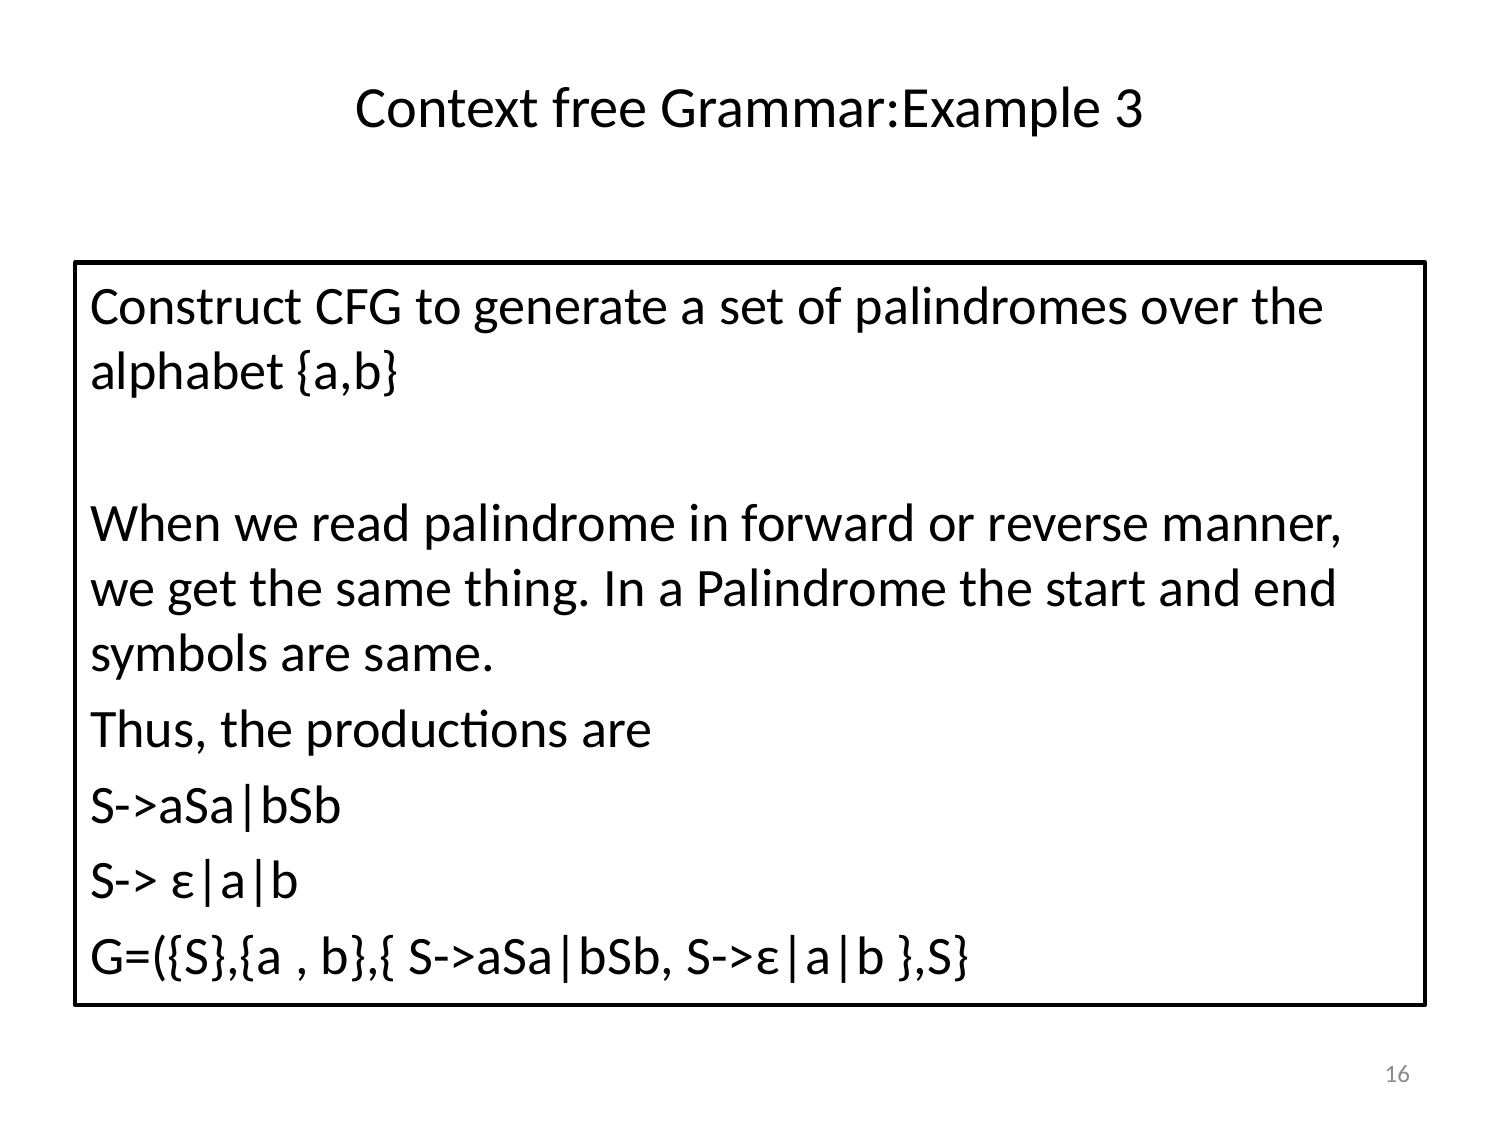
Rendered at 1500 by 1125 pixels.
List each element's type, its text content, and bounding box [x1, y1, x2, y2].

slide_number 16 [1074, 1042, 1425, 1103]
list Construct CFG to generate a set of palindromes over the alphabet {a,b} When we read palindrome in forward or reverse manner, we get the same thing. In a Palindrome the start and end symbols are same. Thus, the productions are S->aSa|bSb S-> ε|a|b G=({S},{a , b},{ S->aSa|bSb, S->ε|a|b },S} [73, 260, 1427, 1007]
title Context free Grammar:Example 3 [75, 45, 1425, 233]
